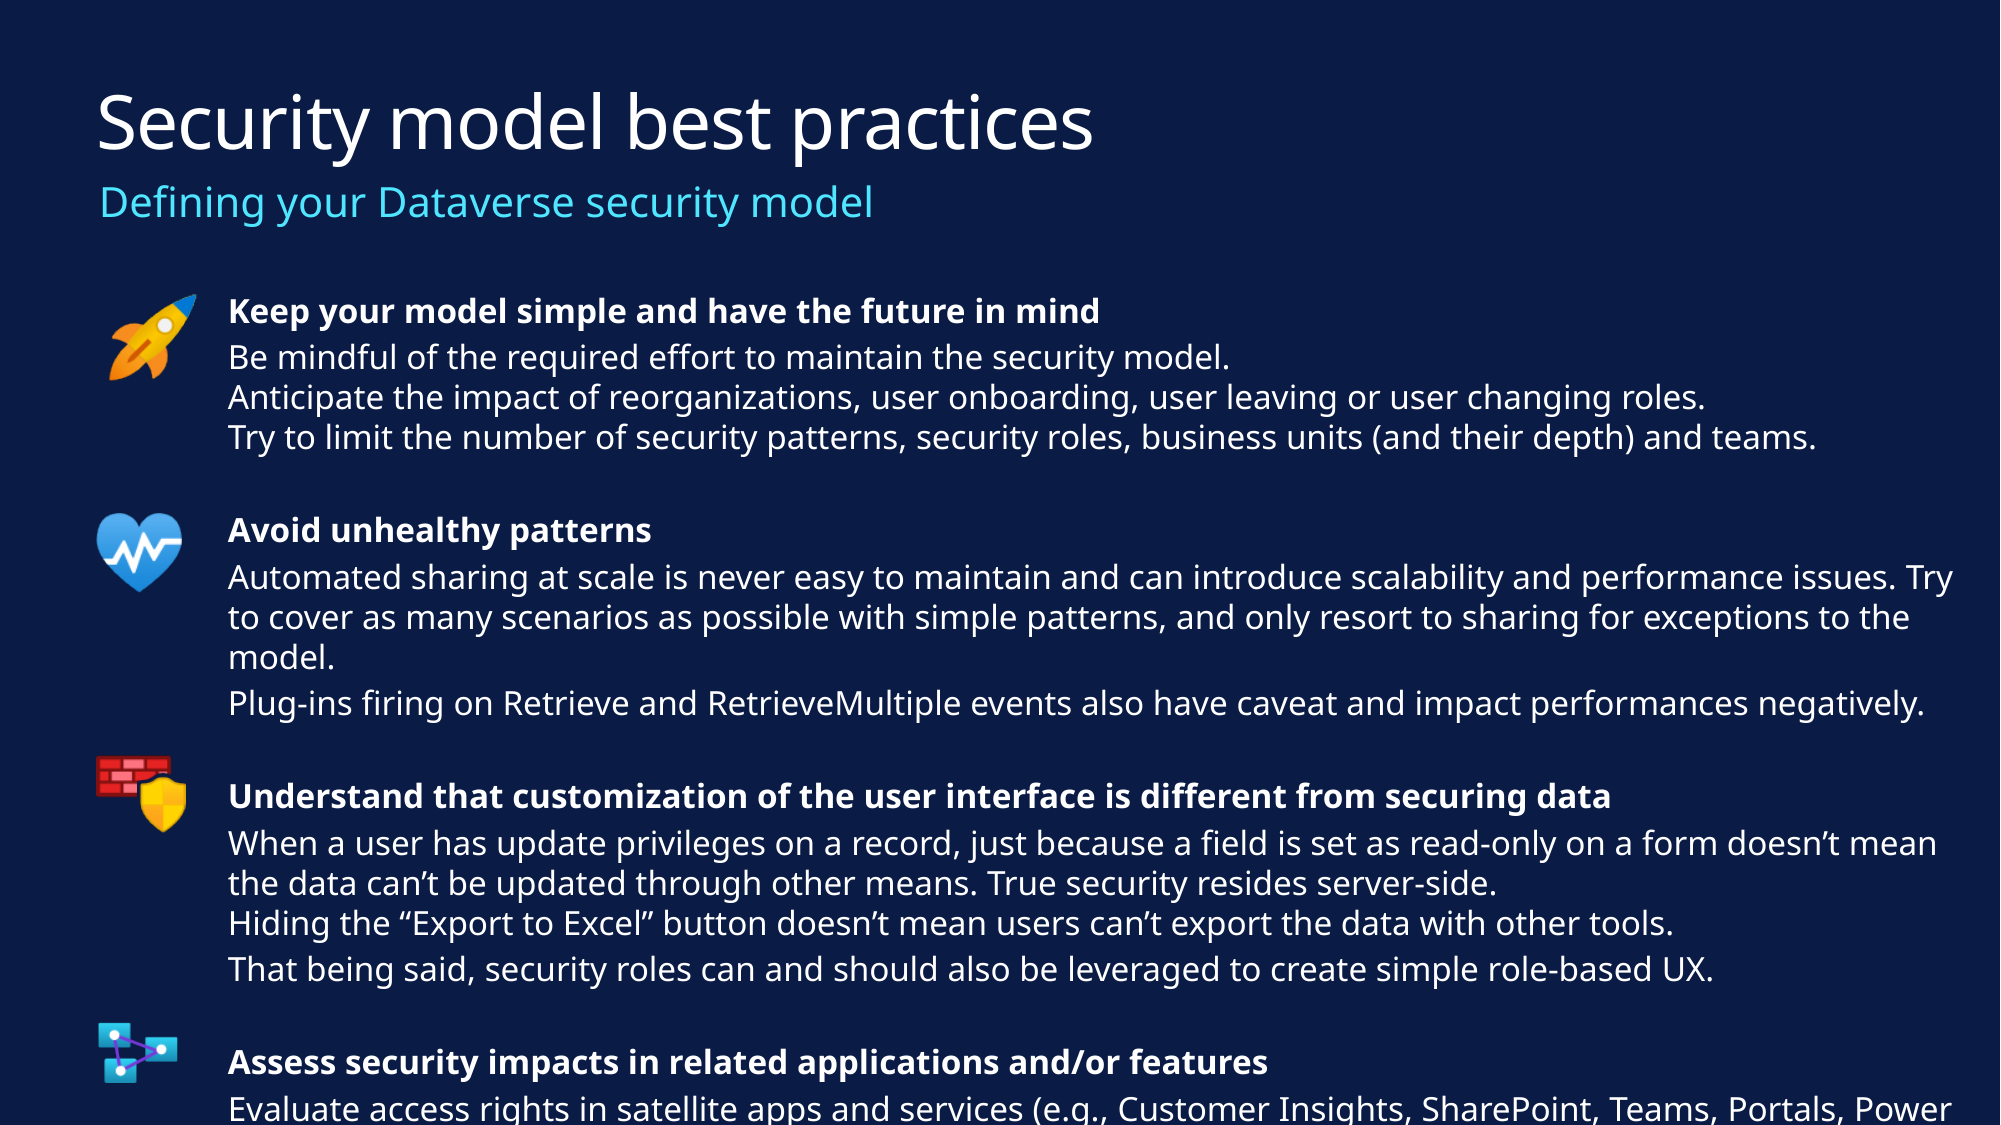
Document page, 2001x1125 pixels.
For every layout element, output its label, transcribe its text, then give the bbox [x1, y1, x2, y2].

picture [96, 748, 186, 838]
picture [108, 293, 198, 383]
picture [96, 1011, 180, 1095]
picture [96, 507, 186, 597]
title Security model best practices [96, 75, 1904, 166]
text_box Defining your Dataverse security model [84, 168, 1892, 219]
text_box Keep your model simple and have the future in mind Be mindful of the required effort to maintain the security model. Anticipate the impact of reorganizations, user onboarding, user leaving or user changing roles. Try to limit the number of security patterns, security roles, business units (and their depth) and teams. Avoid unhealthy patterns Automated sharing at scale is never easy to maintain and can introduce scalability and performance issues. Try to cover as many scenarios as possible with simple patterns, and only resort to sharing for exceptions to the model. Plug-ins firing on Retrieve and RetrieveMultiple events also have caveat and impact performances negatively. Understand that customization of the user interface is different from securing data When a user has update privileges on a record, just because a field is set as read-only on a form doesn’t mean the data can’t be updated through other means. True security resides server-side. Hiding the “Export to Excel” button doesn’t mean users can’t export the data with other tools. That being said, security roles can and should also be leveraged to create simple role-based UX. Assess security impacts in related applications and/or features Evaluate access rights in satellite apps and services (e.g., Customer Insights, SharePoint, Teams, Portals, Power BI, etc.). [228, 289, 1964, 1125]
